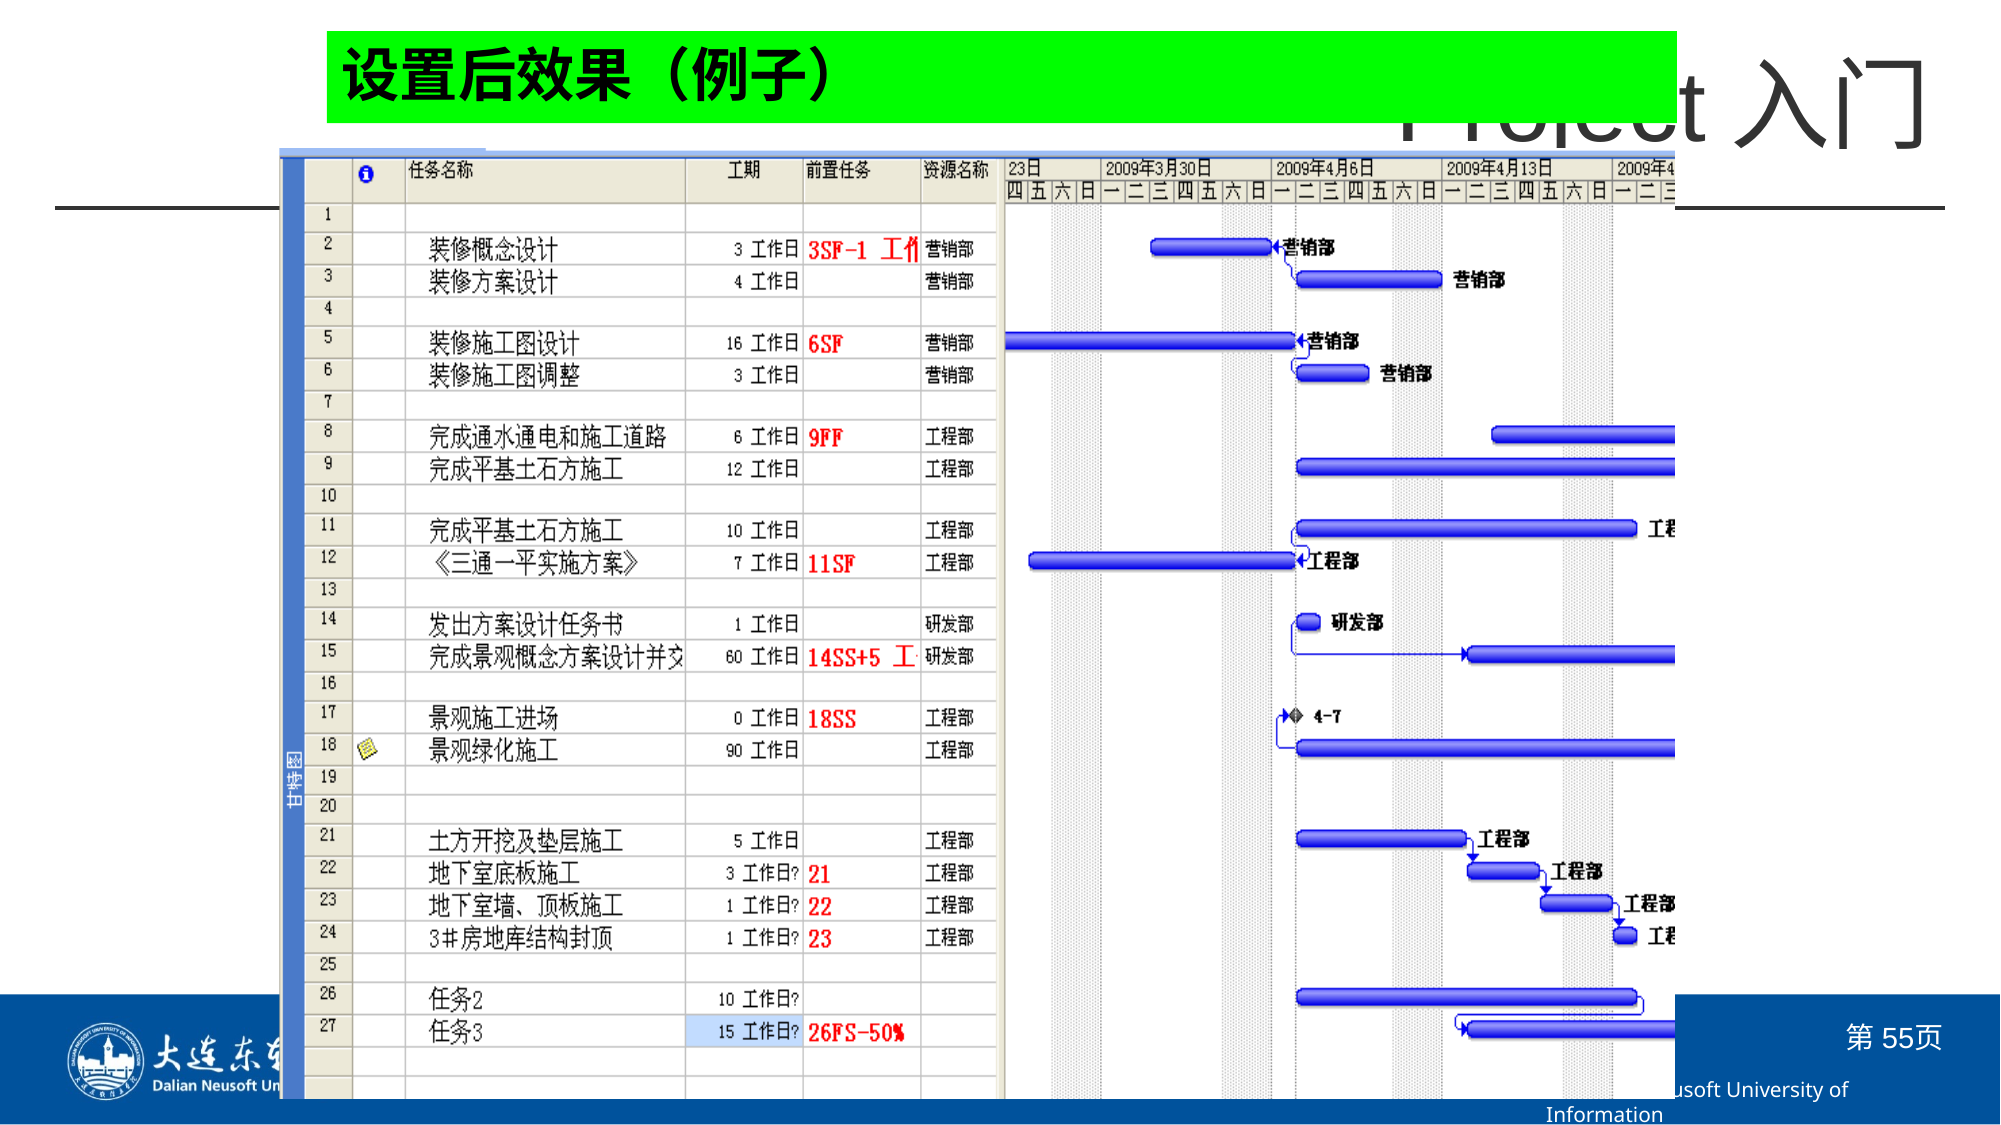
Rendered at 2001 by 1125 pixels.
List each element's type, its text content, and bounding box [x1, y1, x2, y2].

title 设置后效果（例子） [326, 31, 1677, 124]
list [279, 148, 1676, 1099]
picture [55, 1016, 445, 1103]
